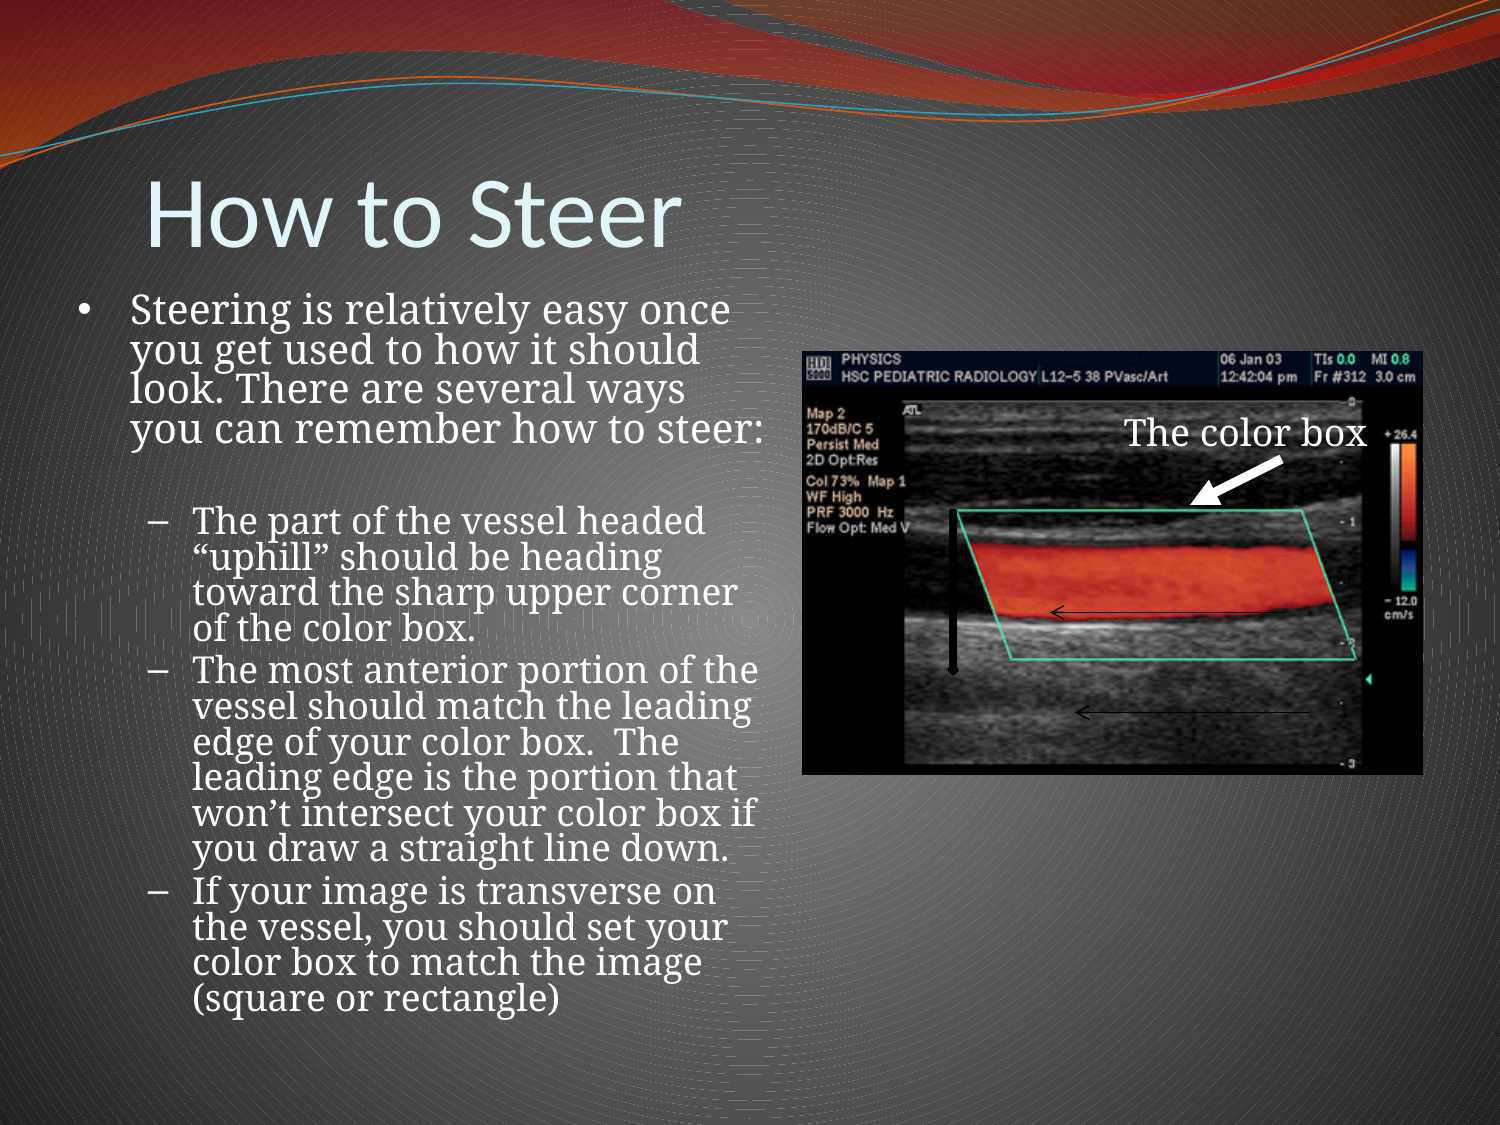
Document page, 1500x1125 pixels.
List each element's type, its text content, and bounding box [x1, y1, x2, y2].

title How to Steer [144, 137, 957, 268]
text_box Steering is relatively easy once you get used to how it should look. There are several ways you can remember how to steer: The part of the vessel headed “uphill” should be heading toward the sharp upper corner of the color box. The most anterior portion of the vessel should match the leading edge of your color box. The leading edge is the portion that won’t intersect your color box if you draw a straight line down. If your image is transverse on the vessel, you should set your color box to match the image (square or rectangle) [62, 285, 785, 1061]
picture [802, 351, 1423, 776]
